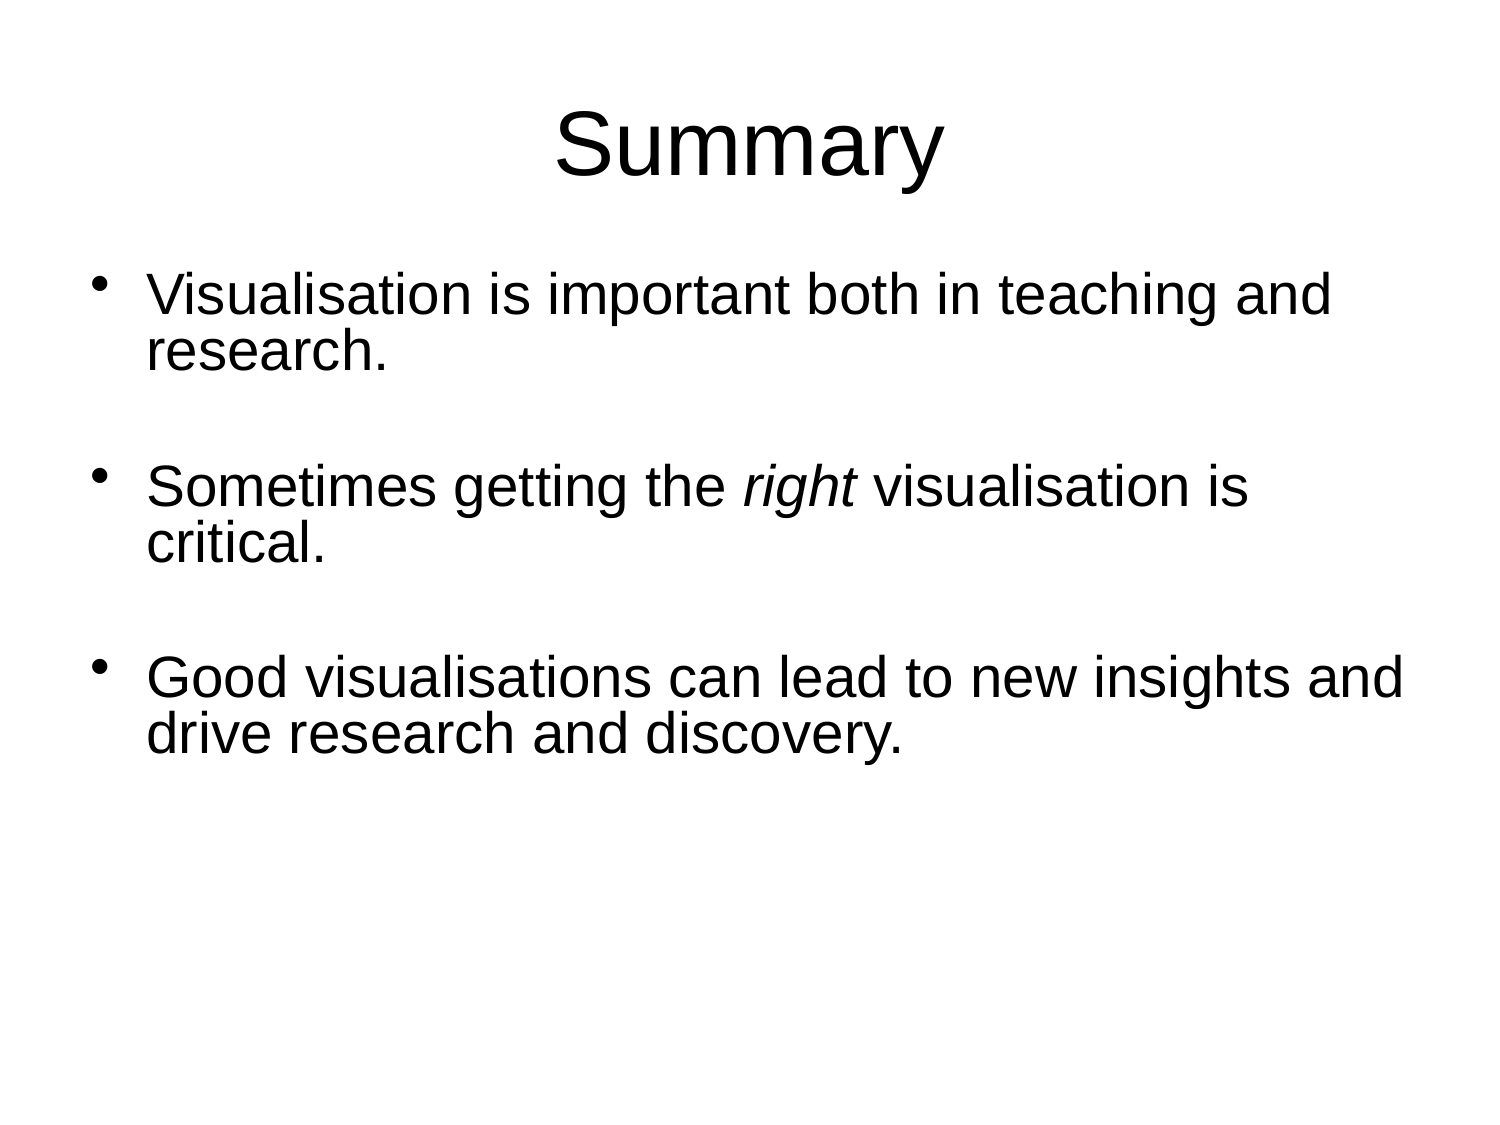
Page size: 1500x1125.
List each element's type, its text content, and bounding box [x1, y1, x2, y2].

list Visualisation is important both in teaching and research. Sometimes getting the right visualisation is critical. Good visualisations can lead to new insights and drive research and discovery. [75, 262, 1425, 1005]
title Summary [75, 45, 1425, 233]
